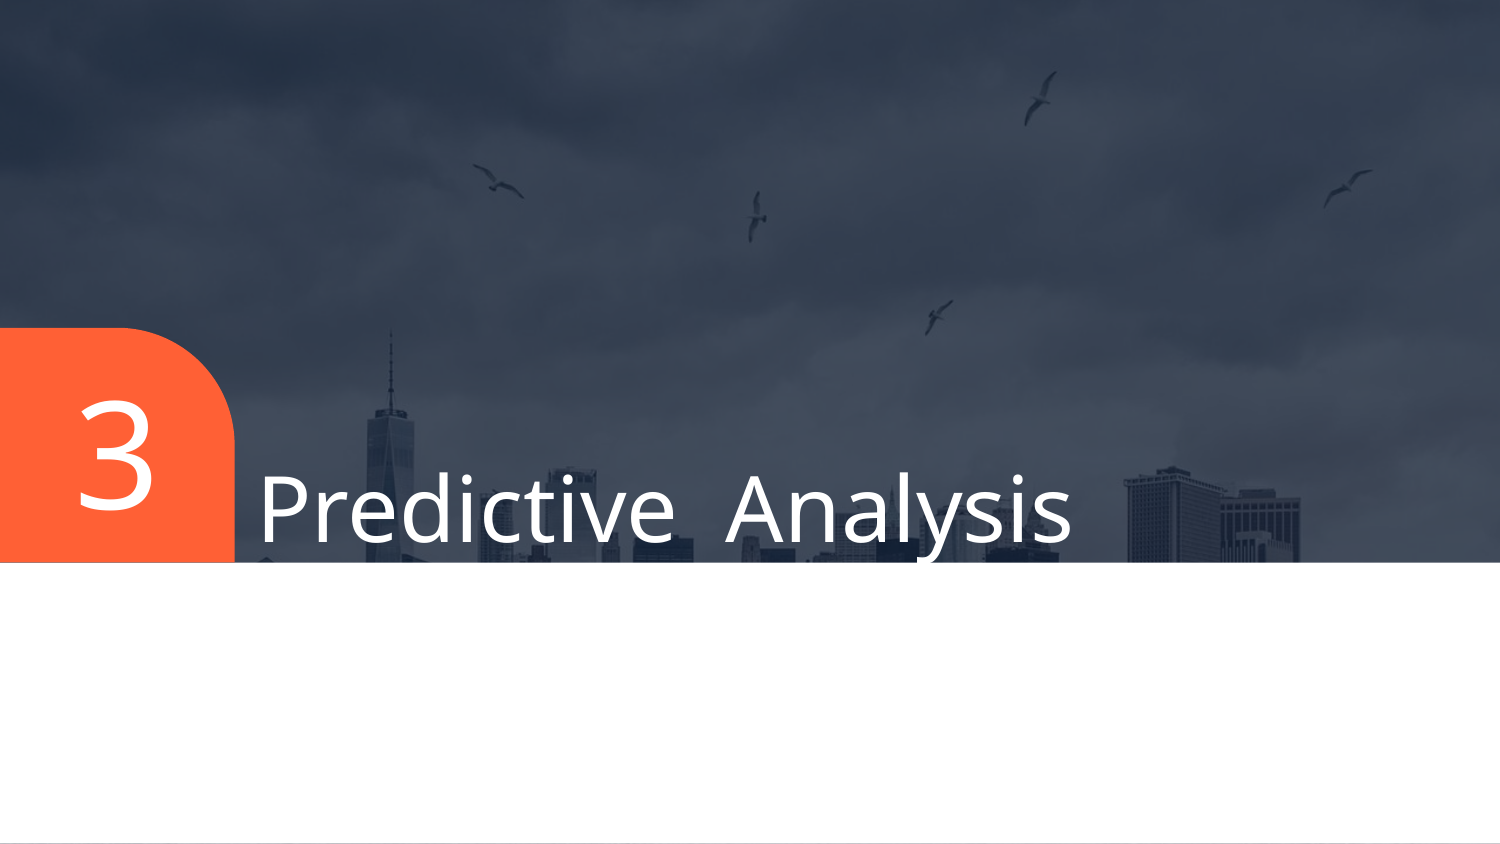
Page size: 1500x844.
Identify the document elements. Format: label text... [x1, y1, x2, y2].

title Predictive Analysis [256, 472, 1406, 563]
text_box 3 [0, 359, 235, 563]
